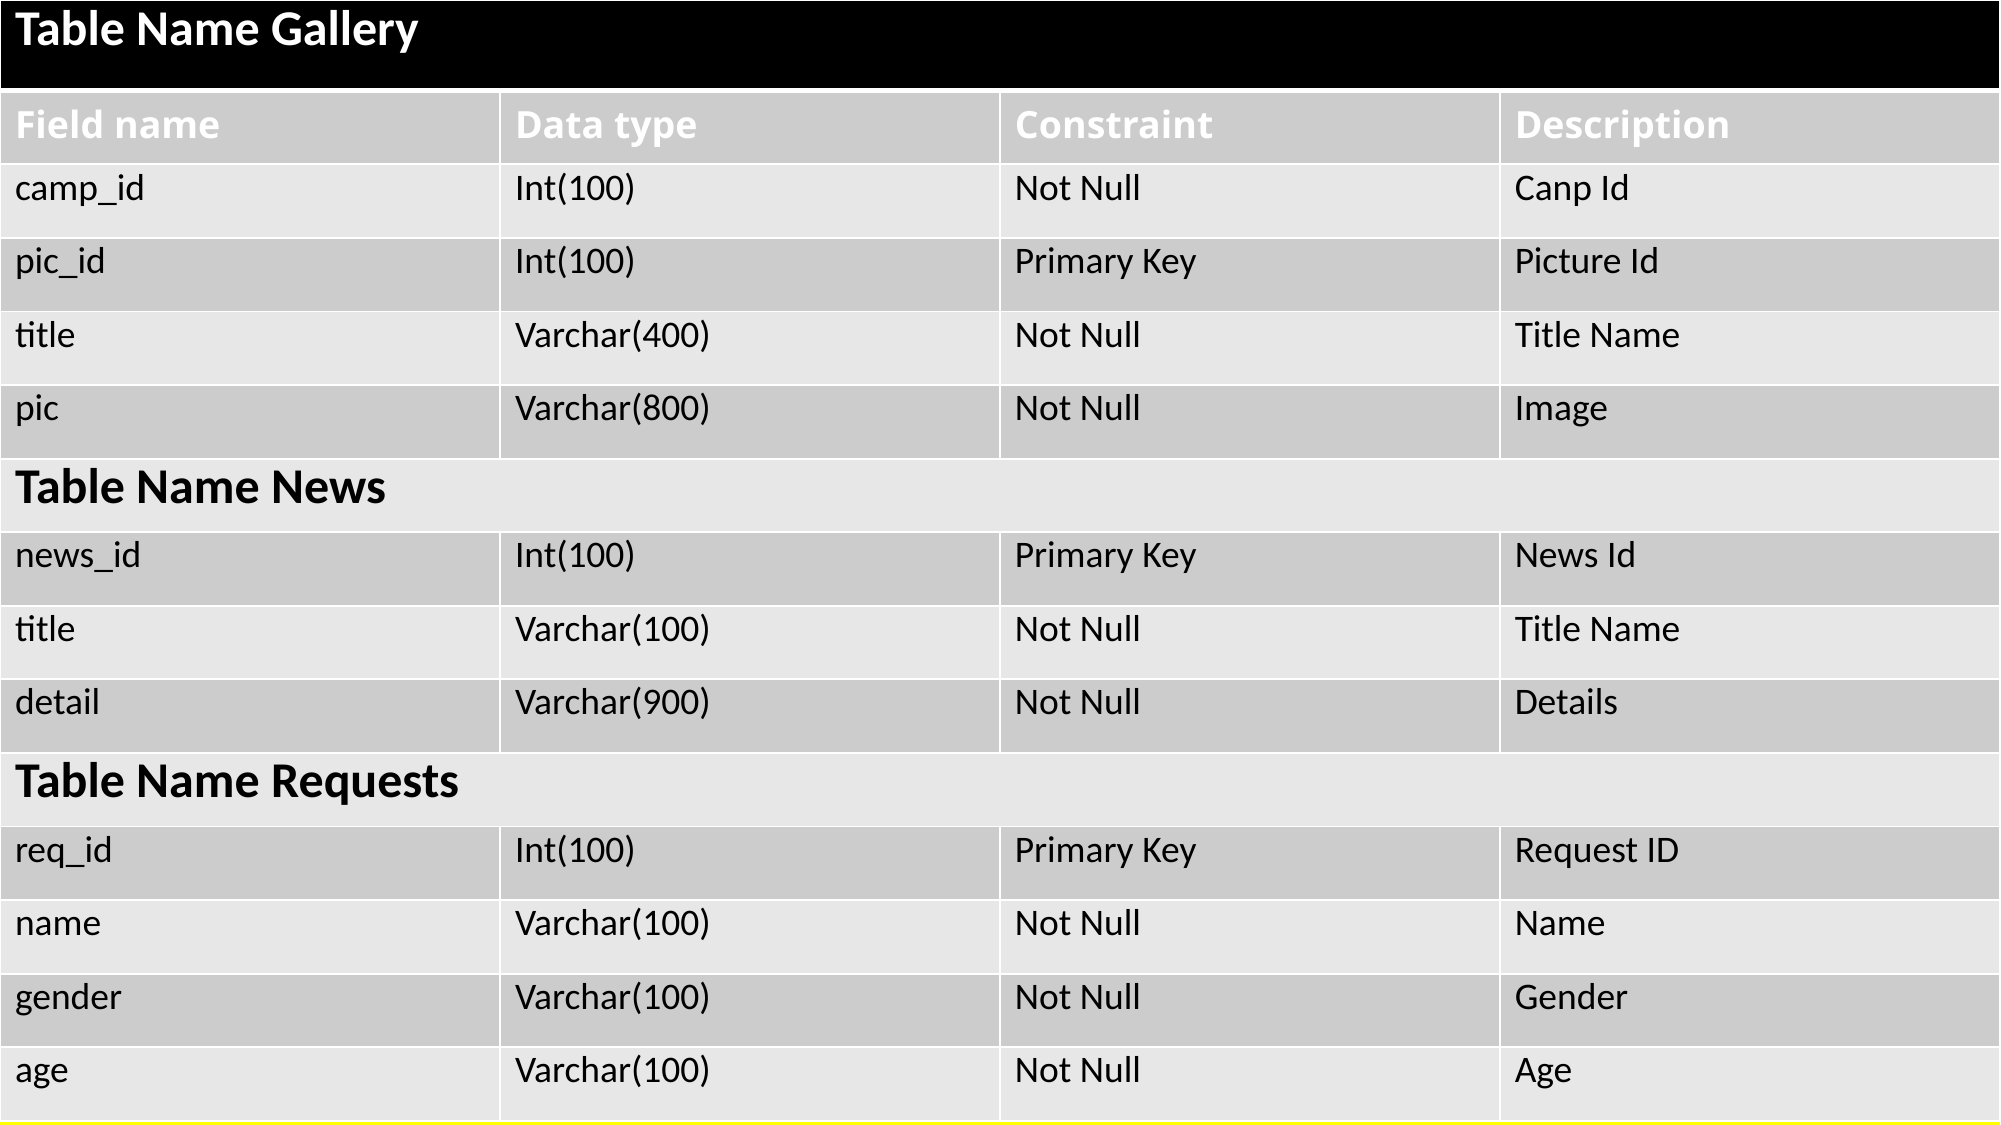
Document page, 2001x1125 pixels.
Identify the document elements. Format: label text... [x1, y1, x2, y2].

table_cell Varchar(800) [501, 386, 999, 458]
table_cell Details [1501, 680, 1999, 752]
table_cell Varchar(900) [501, 680, 999, 752]
table_cell Varchar(100) [501, 1048, 999, 1120]
table_cell Not Null [1001, 975, 1499, 1046]
table_cell Primary Key [1001, 827, 1499, 899]
table_cell Title Name [1501, 312, 1999, 384]
table_cell Int(100) [501, 533, 999, 605]
table_cell title [1, 312, 499, 384]
table_cell News Id [1501, 533, 1999, 605]
table_cell Constraint [1001, 93, 1499, 163]
table_cell Table Name Requests [1, 754, 1999, 826]
table_cell news_id [1, 533, 499, 605]
table_cell gender [1, 975, 499, 1046]
table_cell Not Null [1001, 312, 1499, 384]
table_cell Primary Key [1001, 239, 1499, 311]
table_cell Field name [1, 93, 499, 163]
table_cell detail [1, 680, 499, 752]
table_cell Image [1501, 386, 1999, 458]
table_cell pic [1, 386, 499, 458]
table_cell Not Null [1001, 901, 1499, 973]
table_cell Description [1501, 93, 1999, 163]
table_cell Primary Key [1001, 533, 1499, 605]
table_cell Canp Id [1501, 165, 1999, 237]
table_cell Title Name [1501, 607, 1999, 678]
table_cell Not Null [1001, 680, 1499, 752]
table_cell name [1, 901, 499, 973]
table_cell Not Null [1001, 386, 1499, 458]
table_cell req_id [1, 827, 499, 899]
table_cell Data type [501, 93, 999, 163]
table_cell Varchar(100) [501, 901, 999, 973]
table_cell pic_id [1, 239, 499, 311]
table_cell Request ID [1501, 827, 1999, 899]
table_cell title [1, 607, 499, 678]
table_cell Varchar(100) [501, 975, 999, 1046]
table_cell camp_id [1, 165, 499, 237]
table_cell Not Null [1001, 165, 1499, 237]
table_cell Picture Id [1501, 239, 1999, 311]
table_cell Varchar(400) [501, 312, 999, 384]
table_cell Int(100) [501, 239, 999, 311]
table_cell Not Null [1001, 1048, 1499, 1120]
table_cell Table Name News [1, 460, 1999, 531]
table_cell Int(100) [501, 165, 999, 237]
table_cell age [1, 1048, 499, 1120]
table_header Table Name Gallery [1, 1, 1999, 88]
table_cell Gender [1501, 975, 1999, 1046]
table_cell Age [1501, 1048, 1999, 1120]
table_cell Not Null [1001, 607, 1499, 678]
table_cell Int(100) [501, 827, 999, 899]
table_cell Name [1501, 901, 1999, 973]
table_cell Varchar(100) [501, 607, 999, 678]
